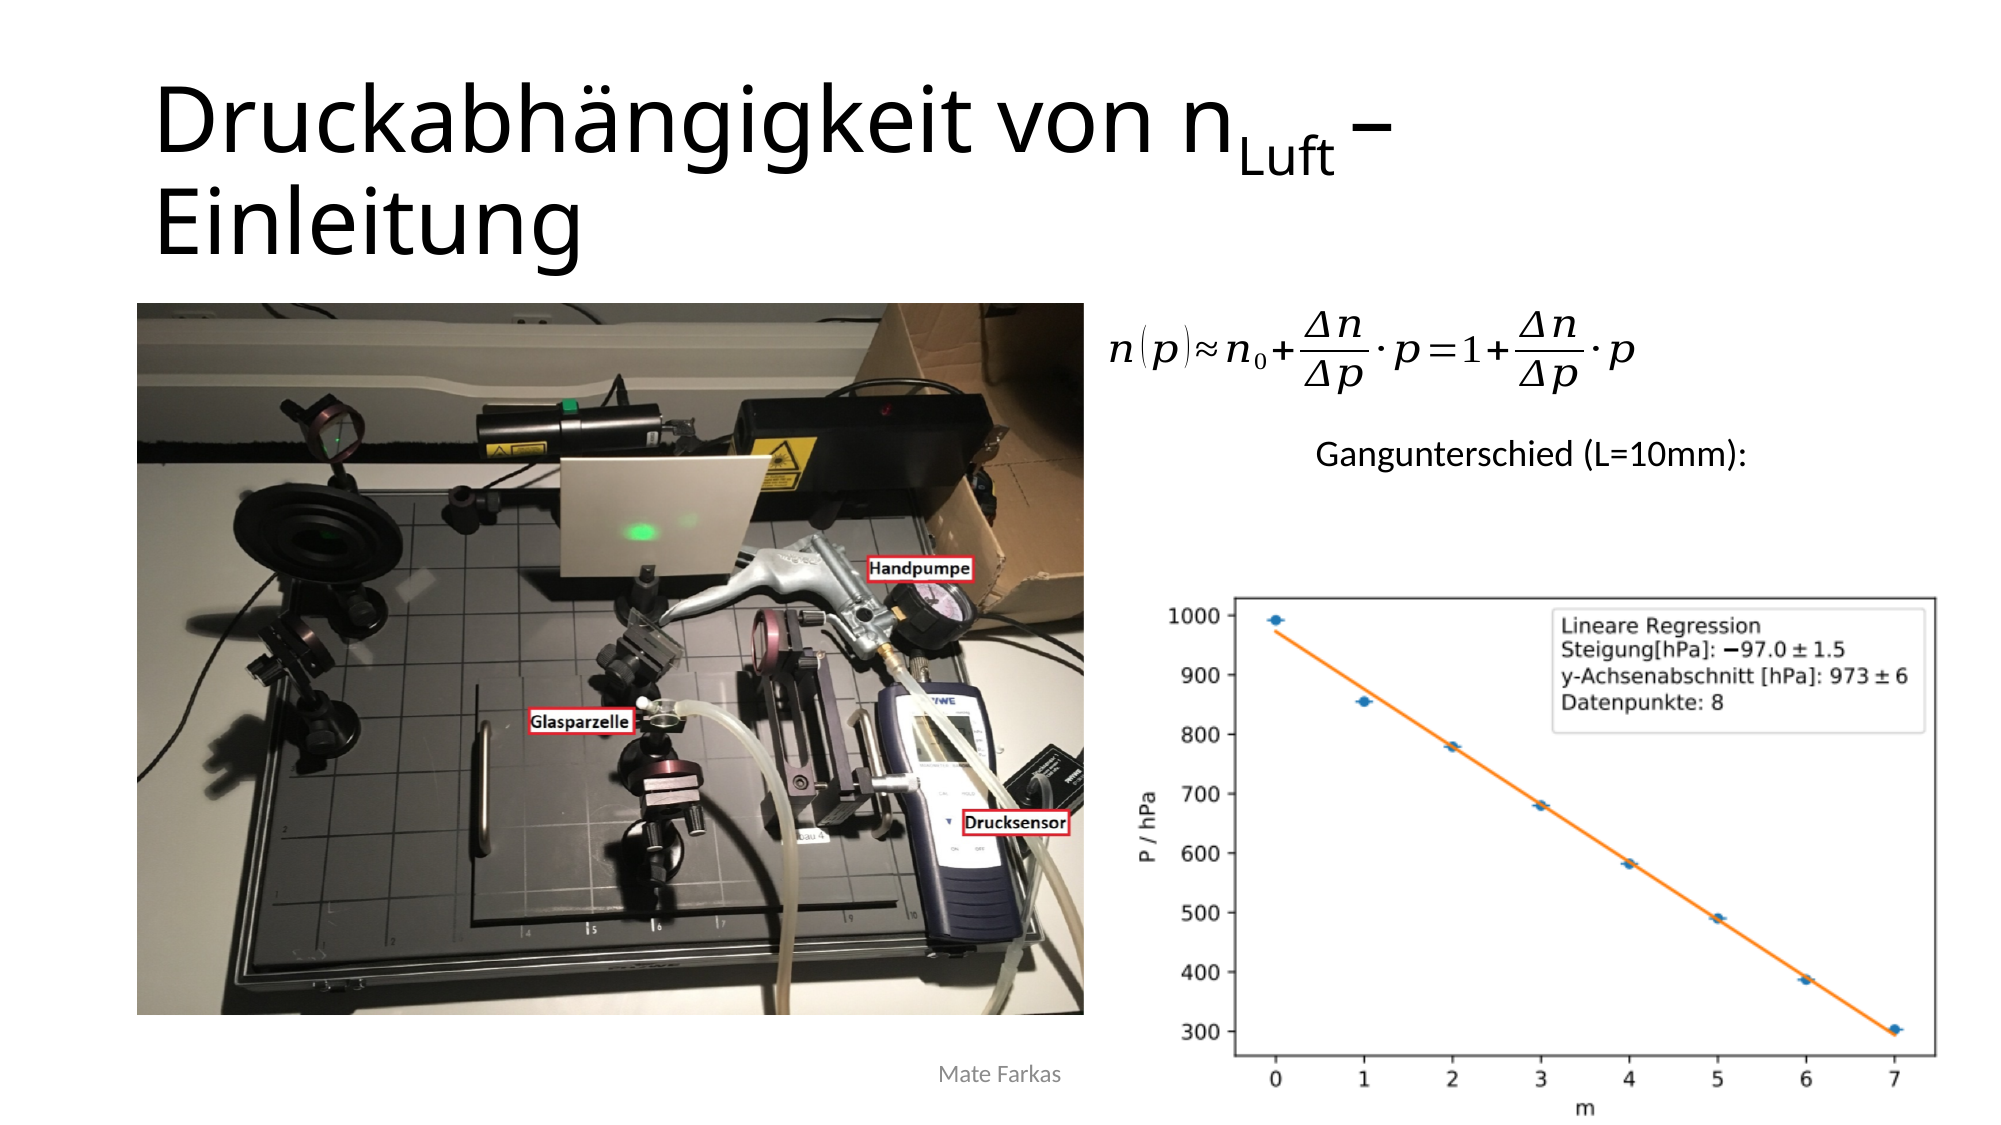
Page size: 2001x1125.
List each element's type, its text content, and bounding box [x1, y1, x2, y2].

picture [1124, 576, 1956, 1125]
footer Mate Farkas [662, 1042, 1124, 1103]
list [137, 303, 1084, 1017]
title Druckabhängigkeit von nLuft – Einleitung [137, 59, 1863, 278]
